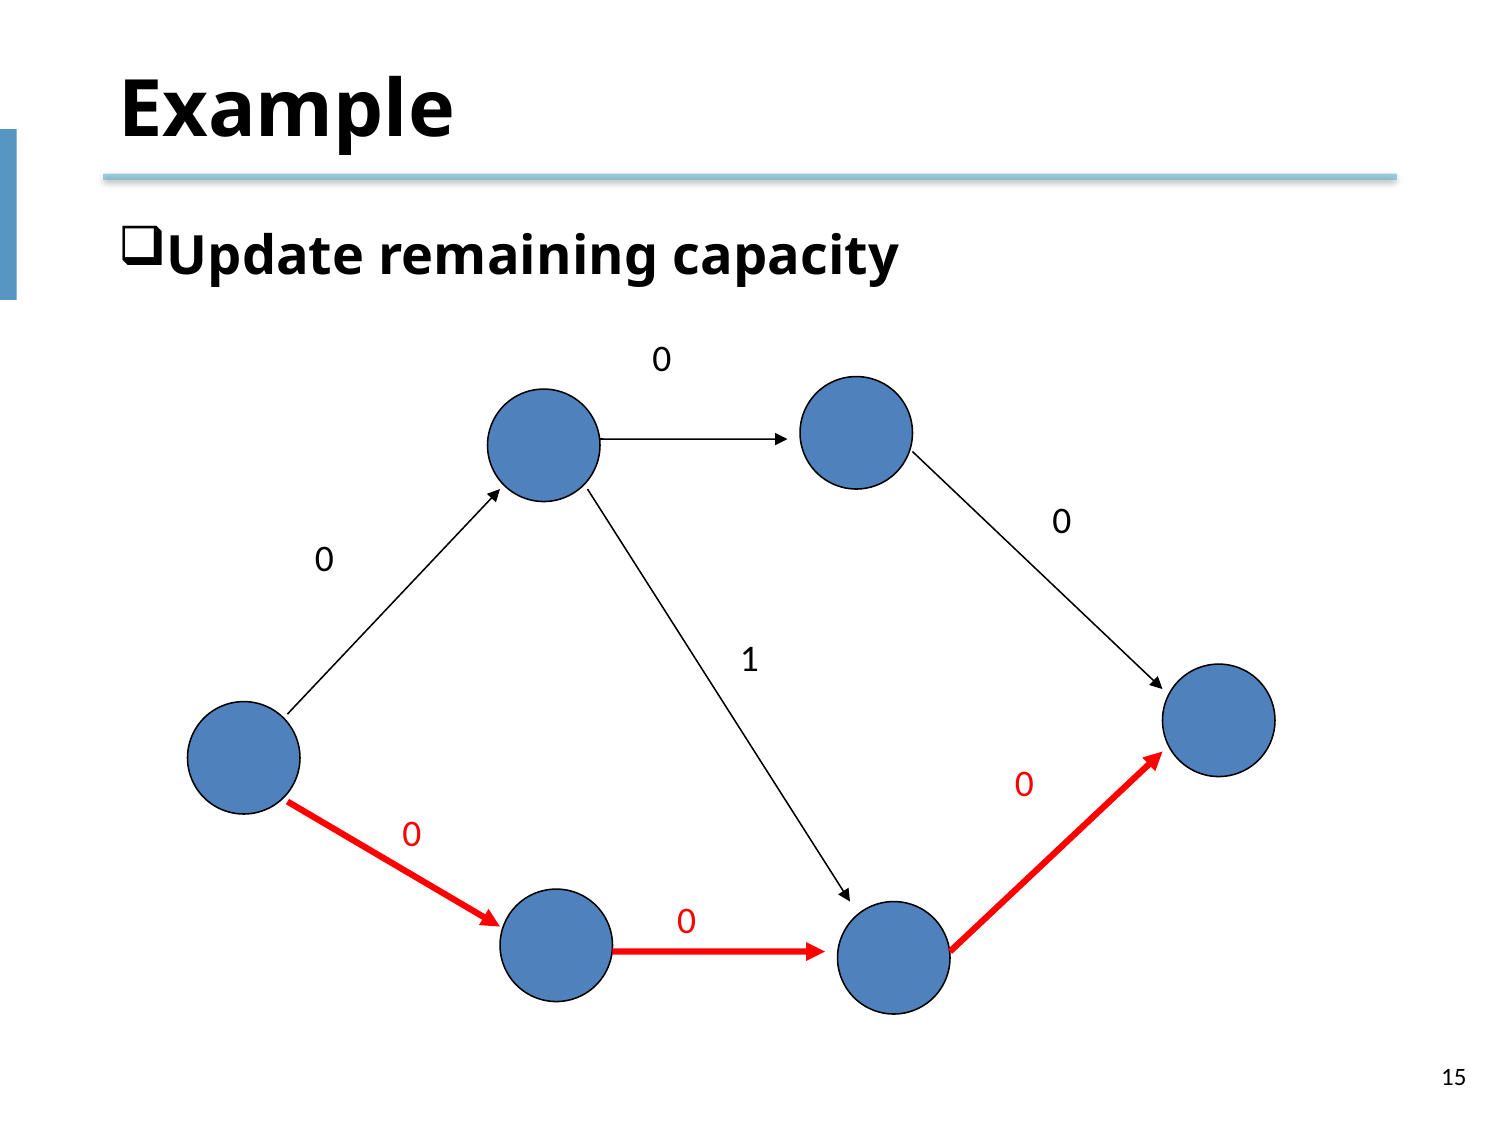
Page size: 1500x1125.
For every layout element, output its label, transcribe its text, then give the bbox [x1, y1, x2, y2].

text_box [587, 488, 850, 902]
text_box [487, 389, 601, 502]
text_box [1100, 751, 1163, 811]
list Update remaining capacity [103, 212, 1397, 977]
slide_number 15 [1131, 1045, 1482, 1106]
text_box 0 [637, 326, 763, 387]
text_box [187, 701, 301, 815]
text_box [500, 889, 613, 1002]
text_box 0 [387, 801, 450, 862]
text_box 1 [725, 626, 825, 687]
text_box 0 [299, 526, 388, 587]
title Example [103, 25, 1397, 185]
text_box [837, 901, 951, 1015]
text_box 0 [662, 889, 738, 949]
text_box 0 [1037, 488, 1138, 549]
text_box [1162, 664, 1276, 777]
text_box 0 [999, 751, 1100, 812]
text_box [612, 945, 826, 958]
text_box [912, 451, 1163, 690]
text_box [800, 376, 913, 490]
text_box [390, 862, 500, 927]
text_box [599, 432, 788, 446]
text_box [287, 489, 500, 715]
